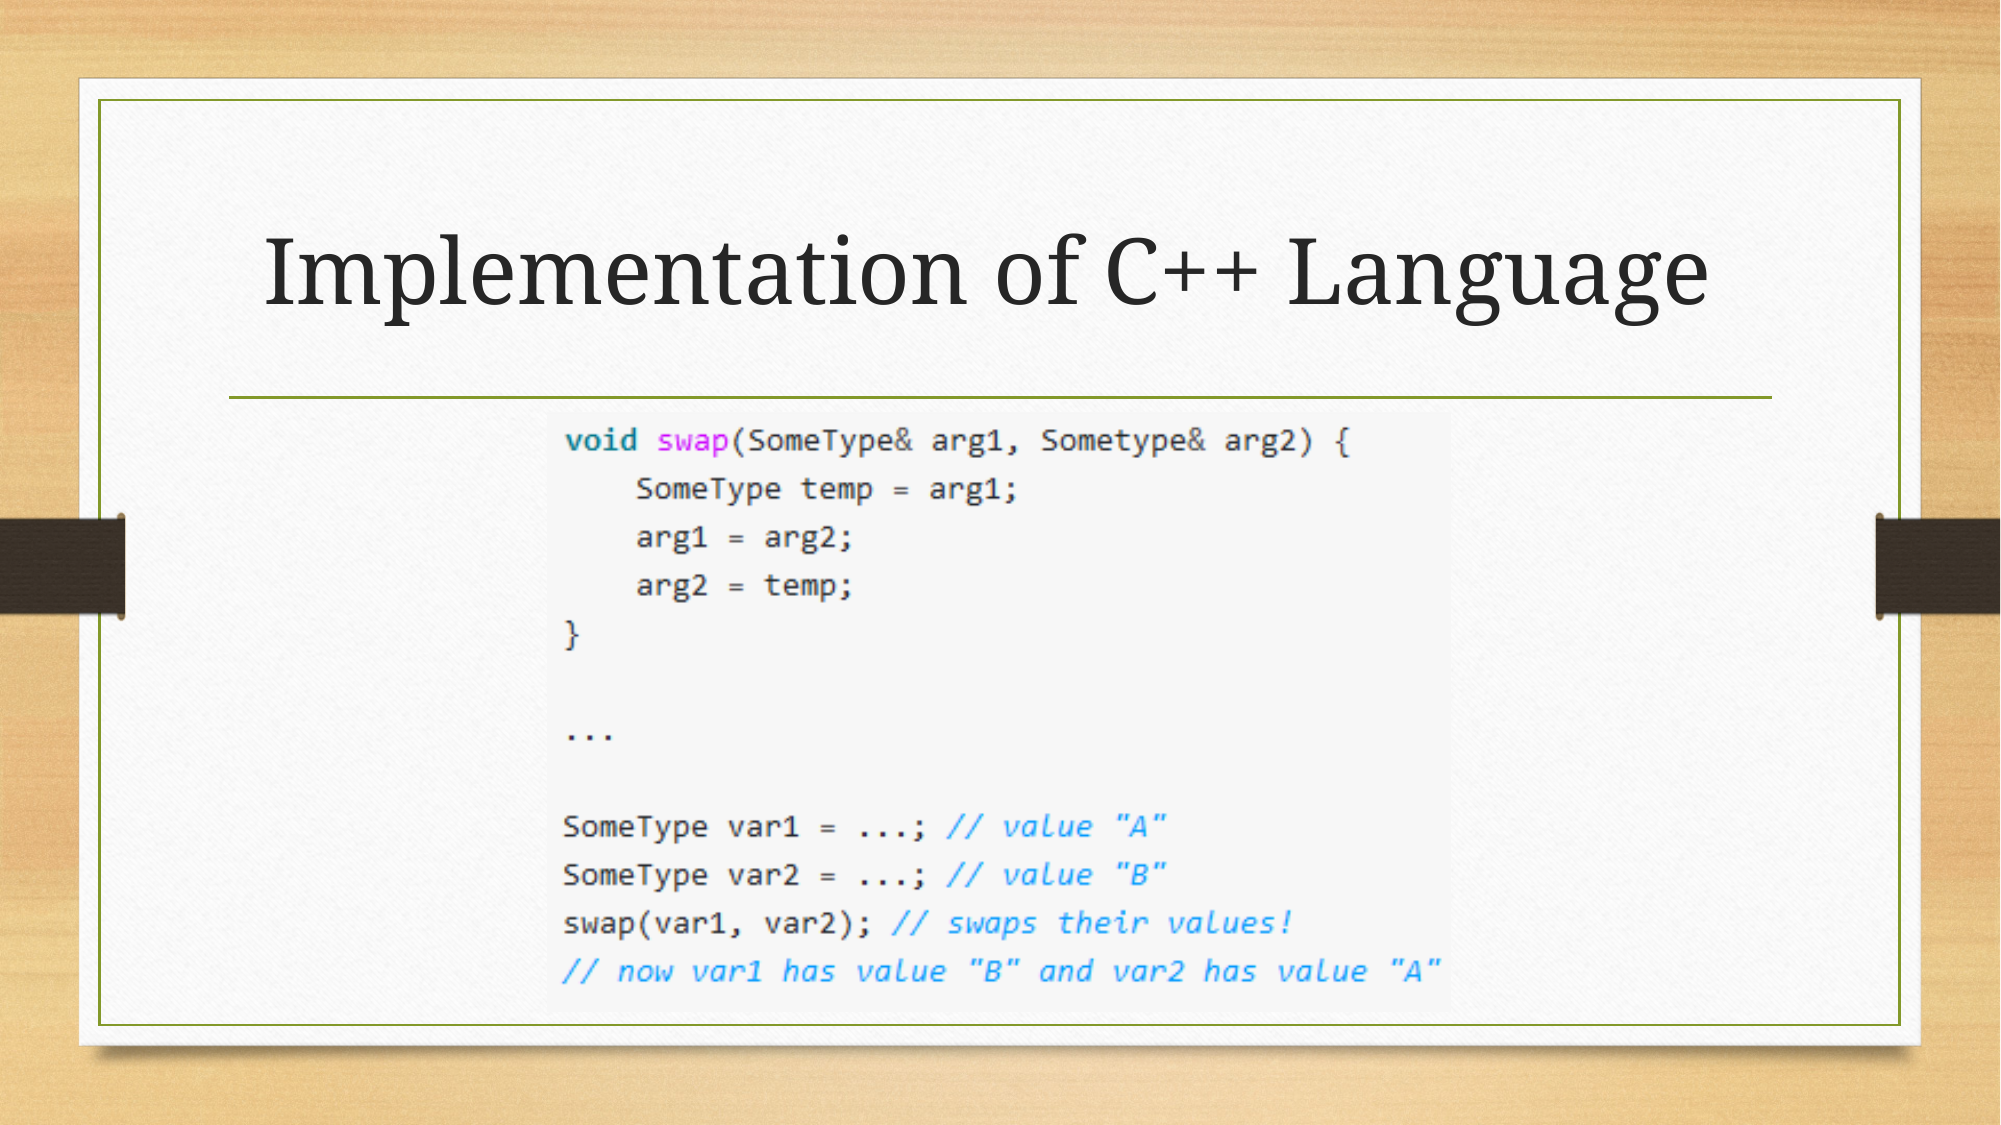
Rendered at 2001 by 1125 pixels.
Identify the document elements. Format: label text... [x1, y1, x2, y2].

picture [0, 0, 2001, 1125]
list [546, 411, 1452, 1013]
title Implementation of C++ Language [212, 161, 1788, 375]
